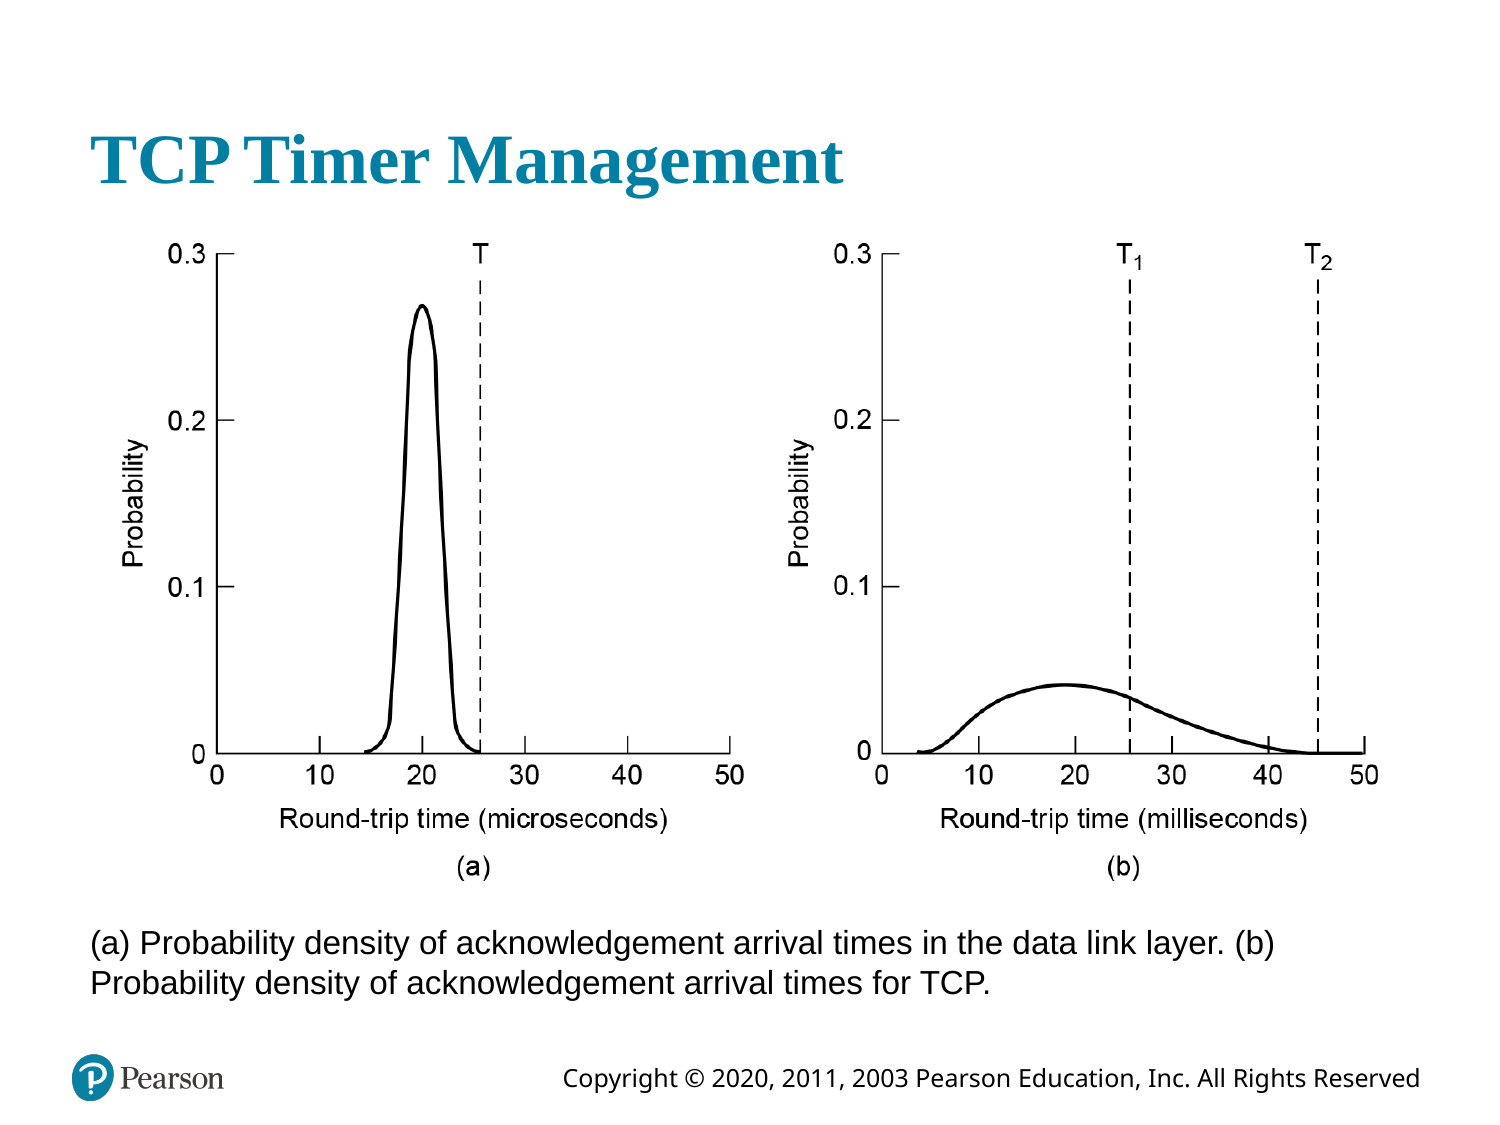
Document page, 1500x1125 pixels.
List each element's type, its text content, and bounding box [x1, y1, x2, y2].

list (a) Probability density of acknowledgement arrival times in the data link layer. (b) Probability density of acknowledgement arrival times for TCP. [75, 901, 1425, 1017]
picture [122, 242, 1378, 882]
picture [80, 1063, 106, 1088]
picture [98, 1054, 224, 1101]
picture [72, 1087, 83, 1101]
title TCP Timer Management [75, 37, 1425, 213]
picture [72, 1054, 88, 1070]
